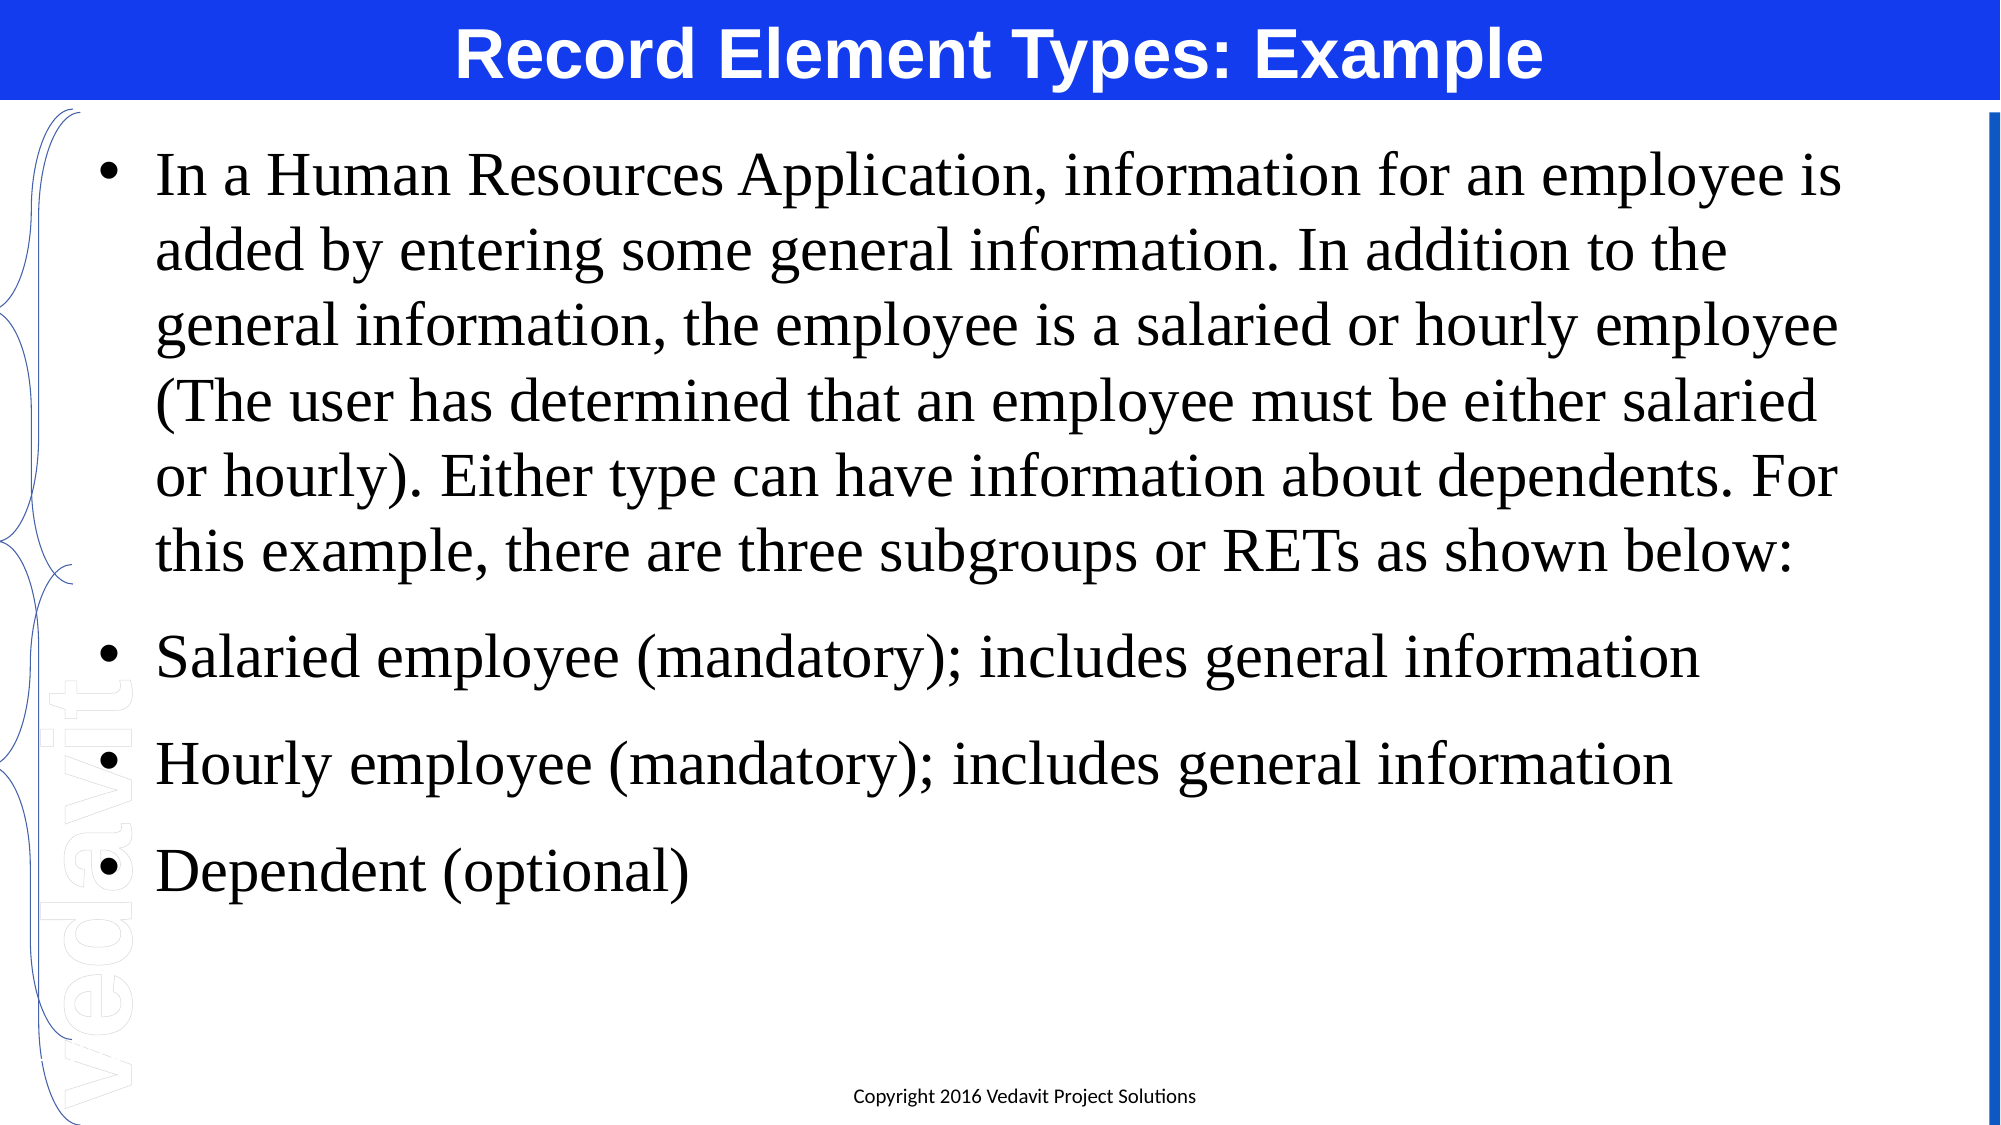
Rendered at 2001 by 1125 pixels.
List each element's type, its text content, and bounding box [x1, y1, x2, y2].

text_box [337, 12, 1650, 113]
slide_number 01-Apr-16 [0, 1025, 313, 1100]
list In a Human Resources Application, information for an employee is added by entering some general information. In addition to the general information, the employee is a salaried or hourly employee (The user has determined that an employee must be either salaried or hourly). Either type can have information about dependents. For this example, there are three subgroups or RETs as shown below: Salaried employee (mandatory); includes general information Hourly employee (mandatory); includes general information Dependent (optional) [83, 125, 1884, 975]
title Record Element Types: Example [0, 0, 2000, 100]
